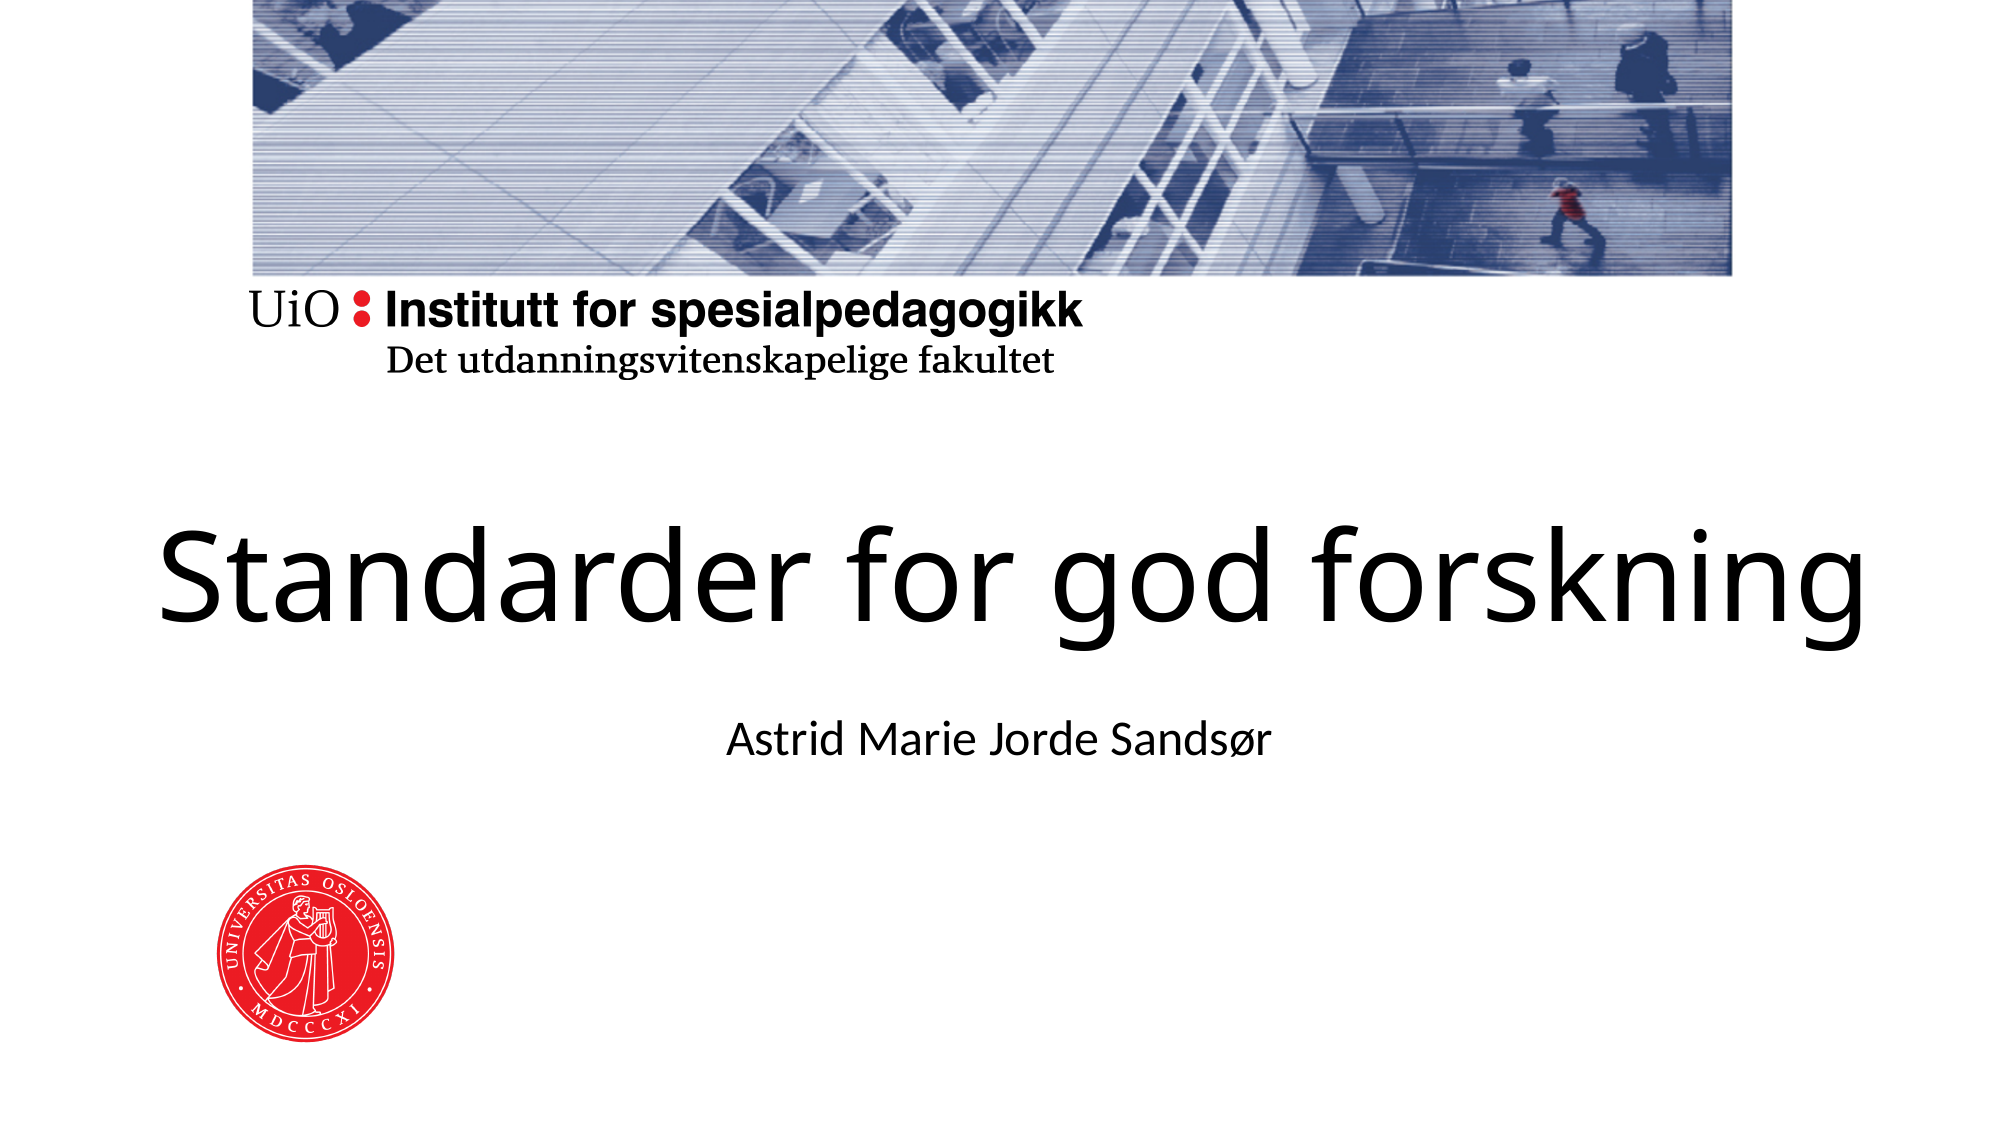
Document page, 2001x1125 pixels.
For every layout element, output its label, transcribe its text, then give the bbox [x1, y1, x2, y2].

picture [249, 0, 1737, 281]
picture [249, 290, 1083, 380]
subtitle Astrid Marie Jorde Sandsør [249, 705, 1750, 863]
picture [216, 864, 395, 1043]
title Standarder for god forskning [56, 420, 1973, 656]
